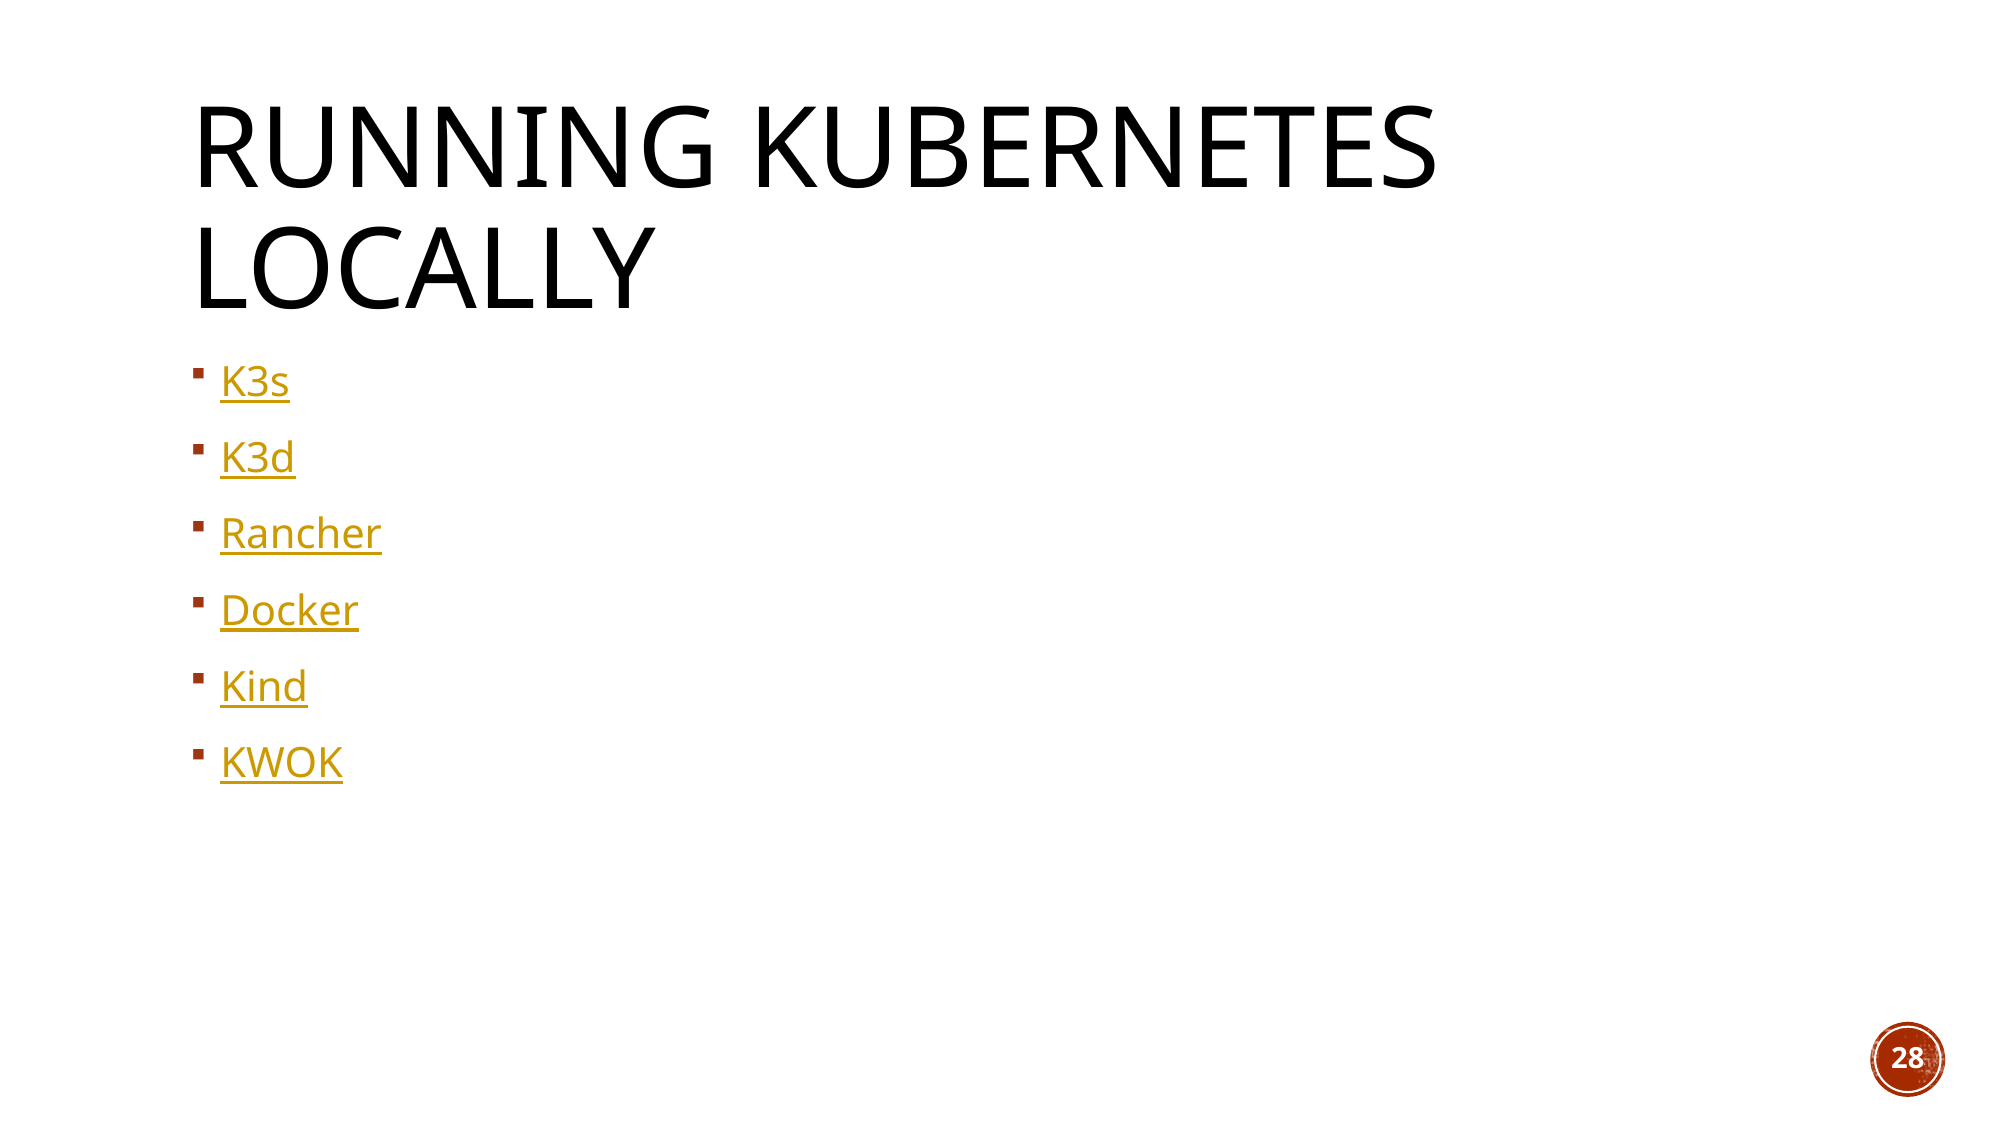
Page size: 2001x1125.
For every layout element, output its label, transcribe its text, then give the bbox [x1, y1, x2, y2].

slide_number 28 [1855, 1028, 1961, 1089]
list K3s K3d Rancher Docker Kind KWOK [175, 348, 1826, 1013]
title Running Kubernetes Locally [175, 79, 1826, 344]
